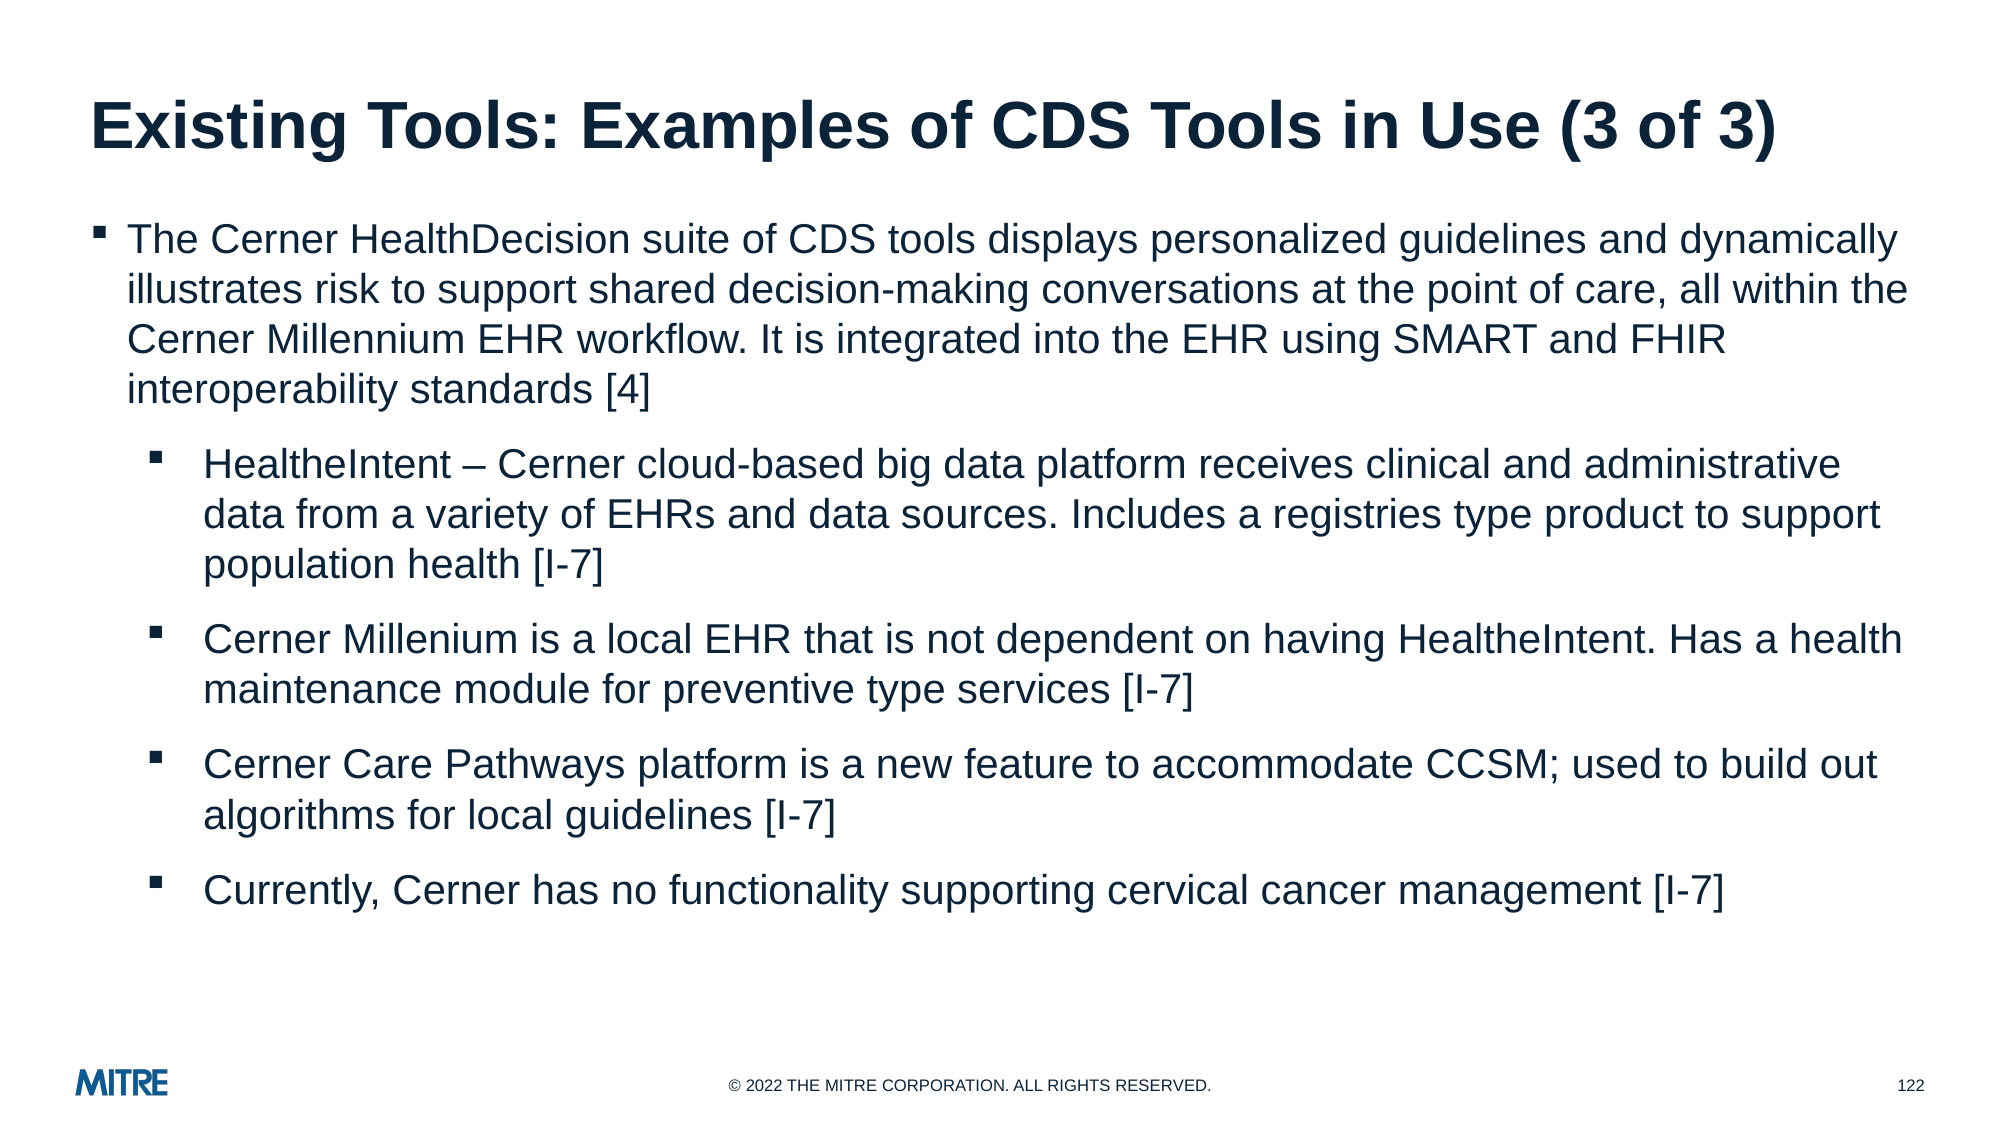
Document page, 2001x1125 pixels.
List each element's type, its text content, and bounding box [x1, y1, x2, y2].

list The Cerner HealthDecision suite of CDS tools displays personalized guidelines and dynamically illustrates risk to support shared decision-making conversations at the point of care, all within the Cerner Millennium EHR workflow. It is integrated into the EHR using SMART and FHIR interoperability standards [4] HealtheIntent – Cerner cloud-based big data platform receives clinical and administrative data from a variety of EHRs and data sources. Includes a registries type product to support population health [I-7] Cerner Millenium is a local EHR that is not dependent on having HealtheIntent. Has a health maintenance module for preventive type services [I-7] Cerner Care Pathways platform is a new feature to accommodate CCSM; used to build out algorithms for local guidelines [I-7] Currently, Cerner has no functionality supporting cervical cancer management [I-7] [75, 204, 1925, 1025]
slide_number 122 [1793, 1064, 1925, 1106]
picture [71, 1063, 174, 1103]
title Existing Tools: Examples of CDS Tools in Use (3 of 3) [75, 65, 1925, 179]
